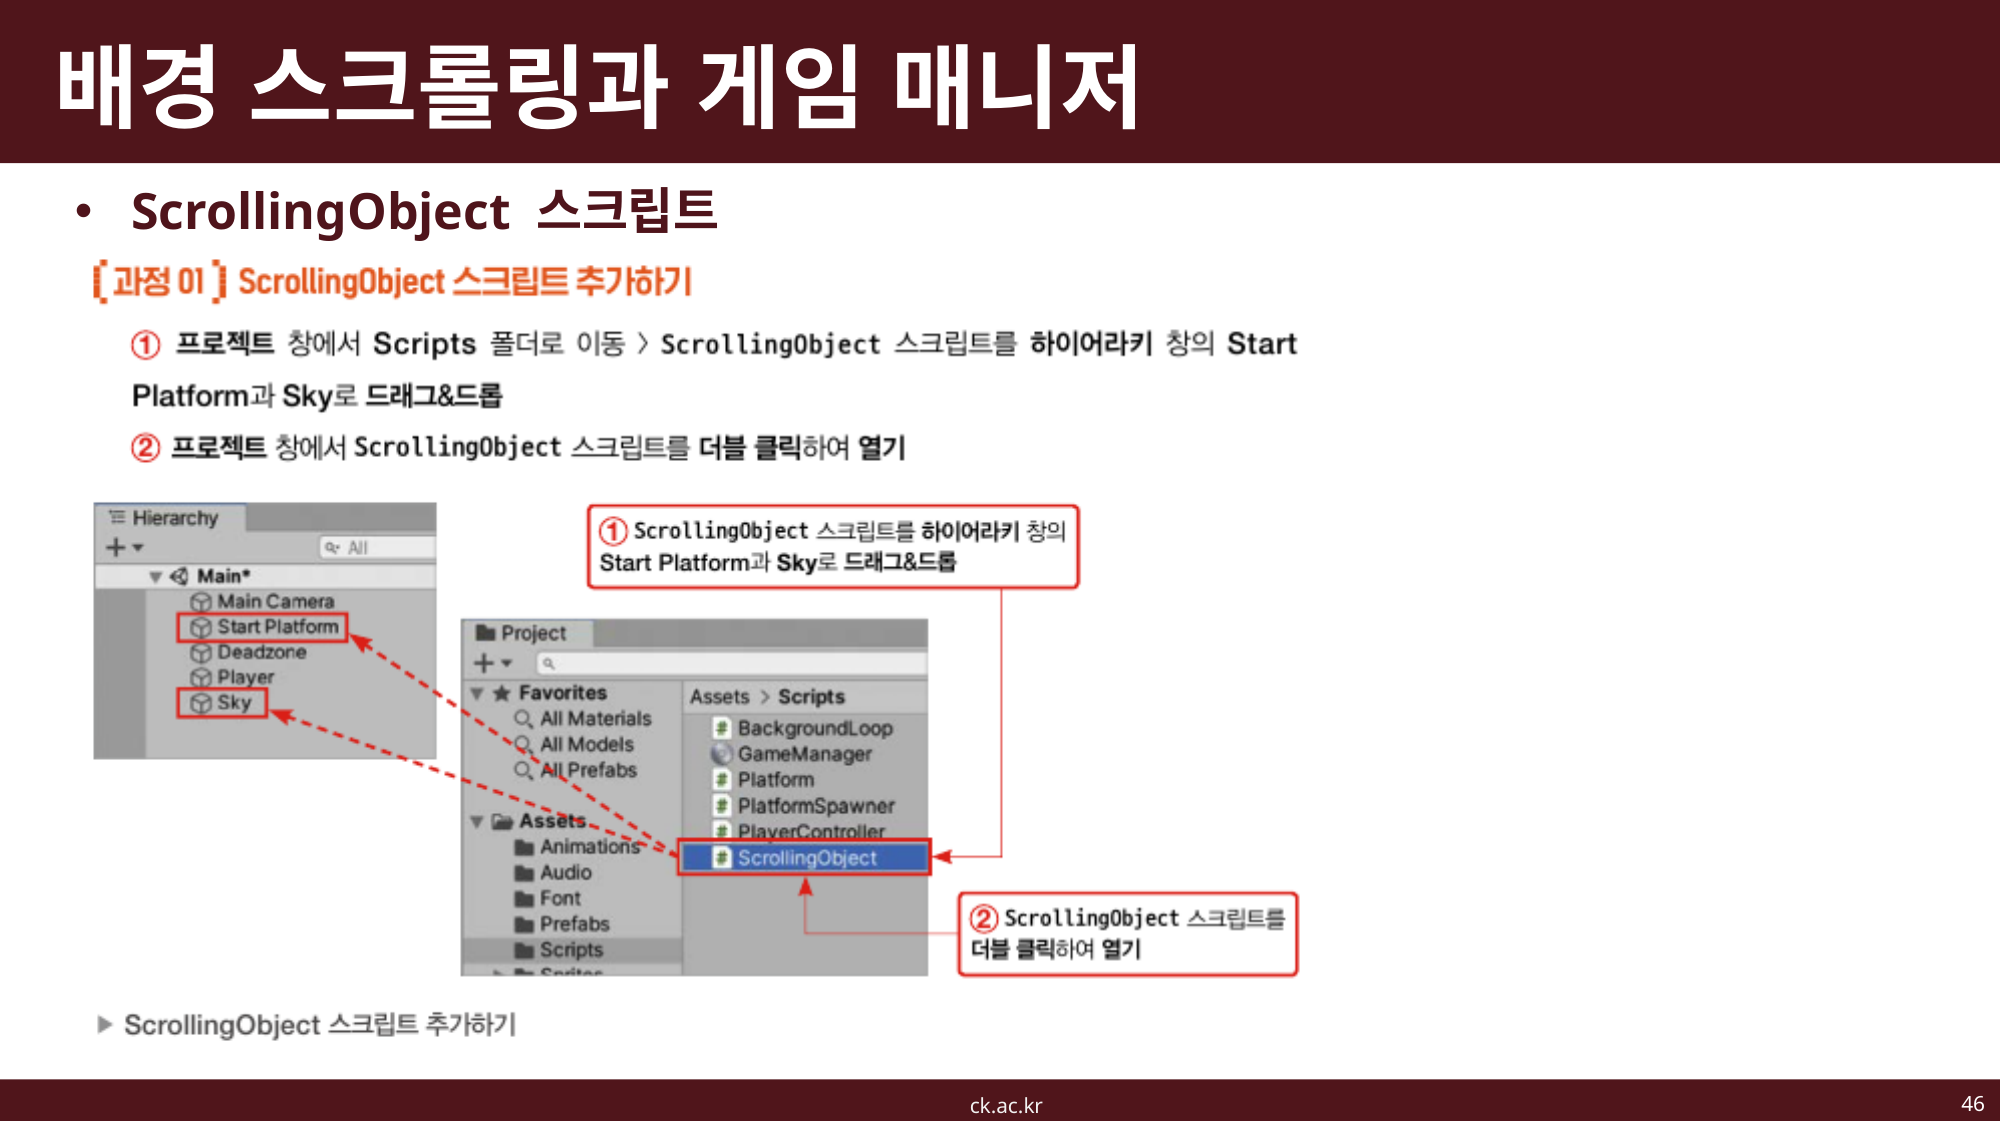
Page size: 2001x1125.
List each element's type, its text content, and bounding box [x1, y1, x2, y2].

slide_number 46 [1911, 1083, 2000, 1125]
title 배경 스크롤링과 게임 매니저 [39, 34, 1289, 149]
footer ck.ac.kr [949, 1084, 1064, 1125]
text_box ScrollingObject 스크립트 [60, 172, 1953, 248]
picture [59, 252, 1362, 1059]
